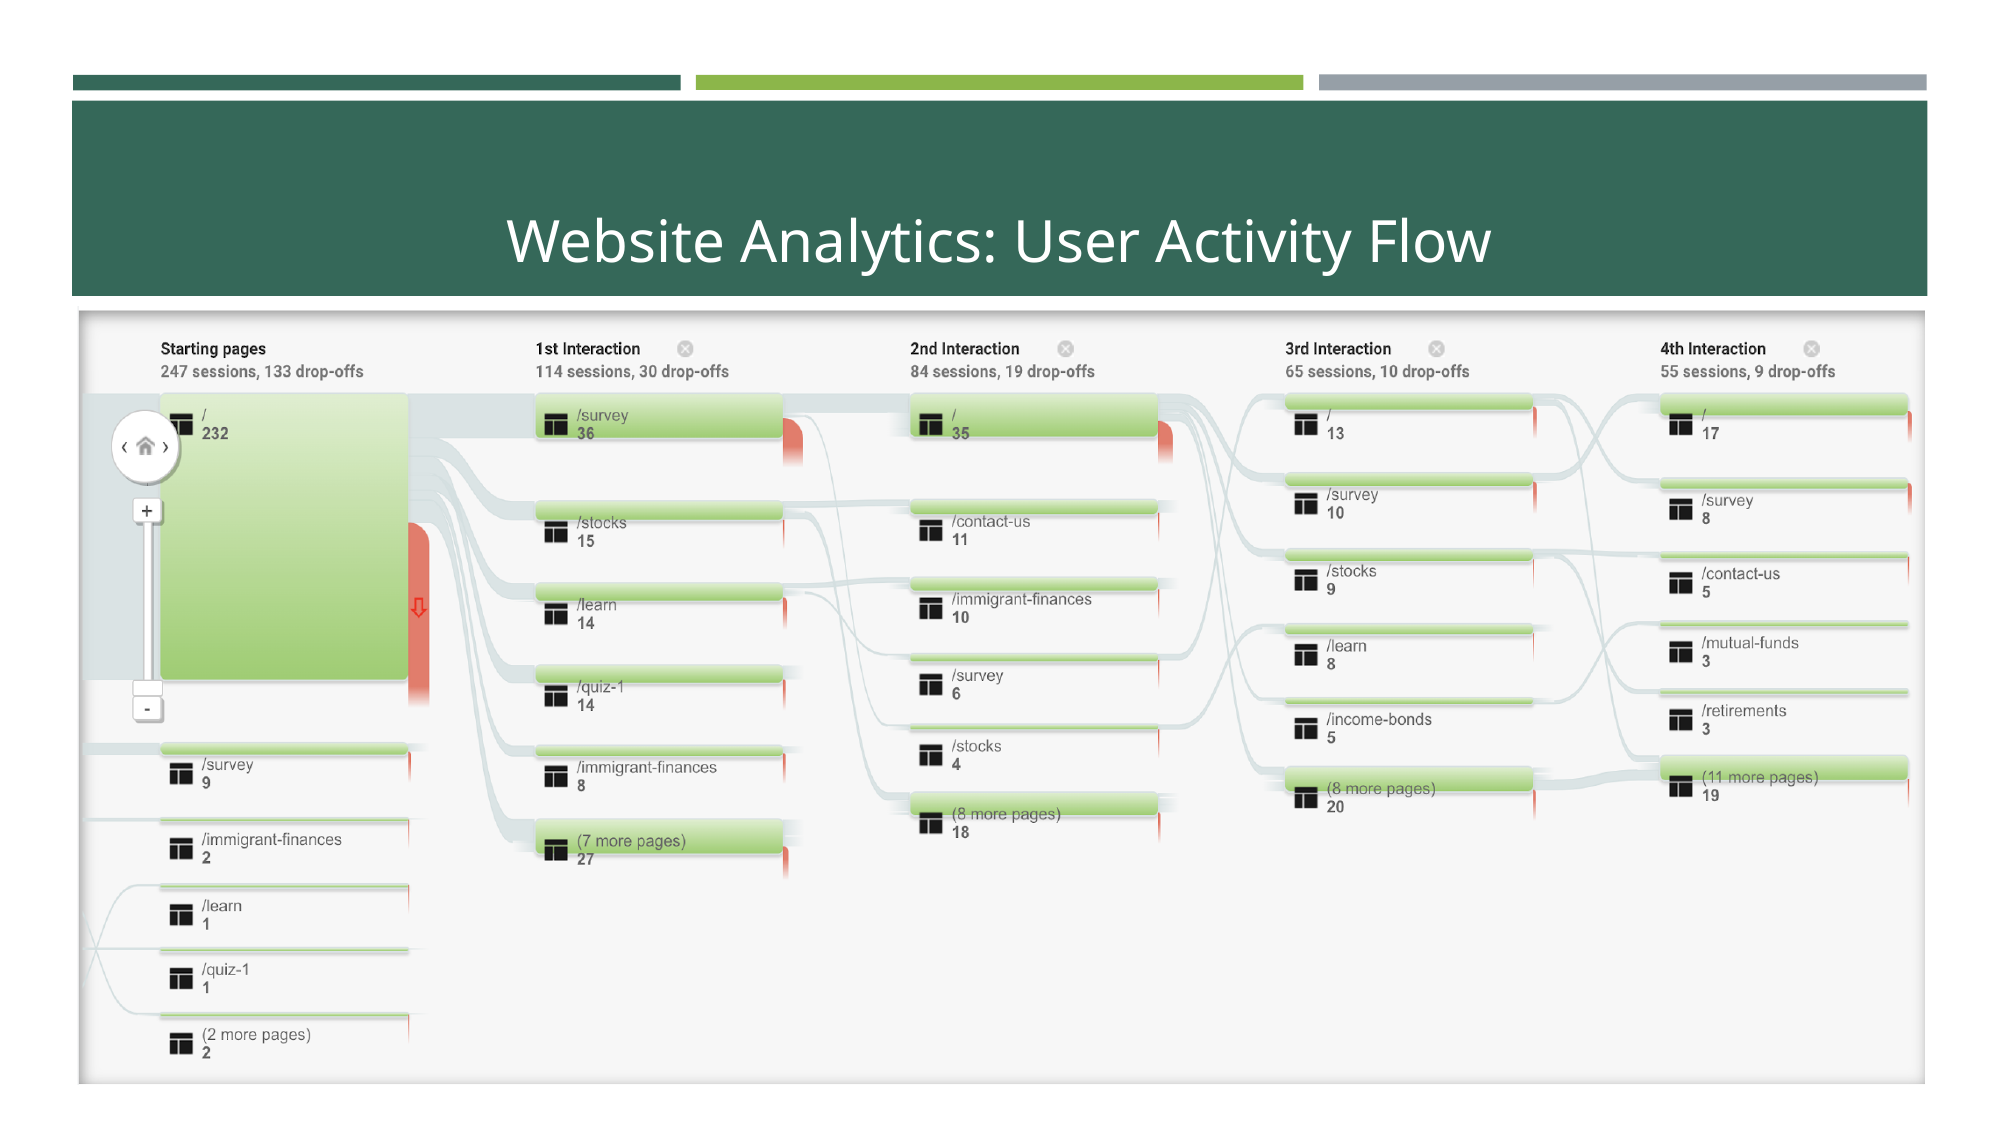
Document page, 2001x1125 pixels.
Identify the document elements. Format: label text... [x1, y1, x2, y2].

picture [77, 306, 1925, 1086]
title Website Analytics: User Activity Flow [95, 115, 1905, 282]
